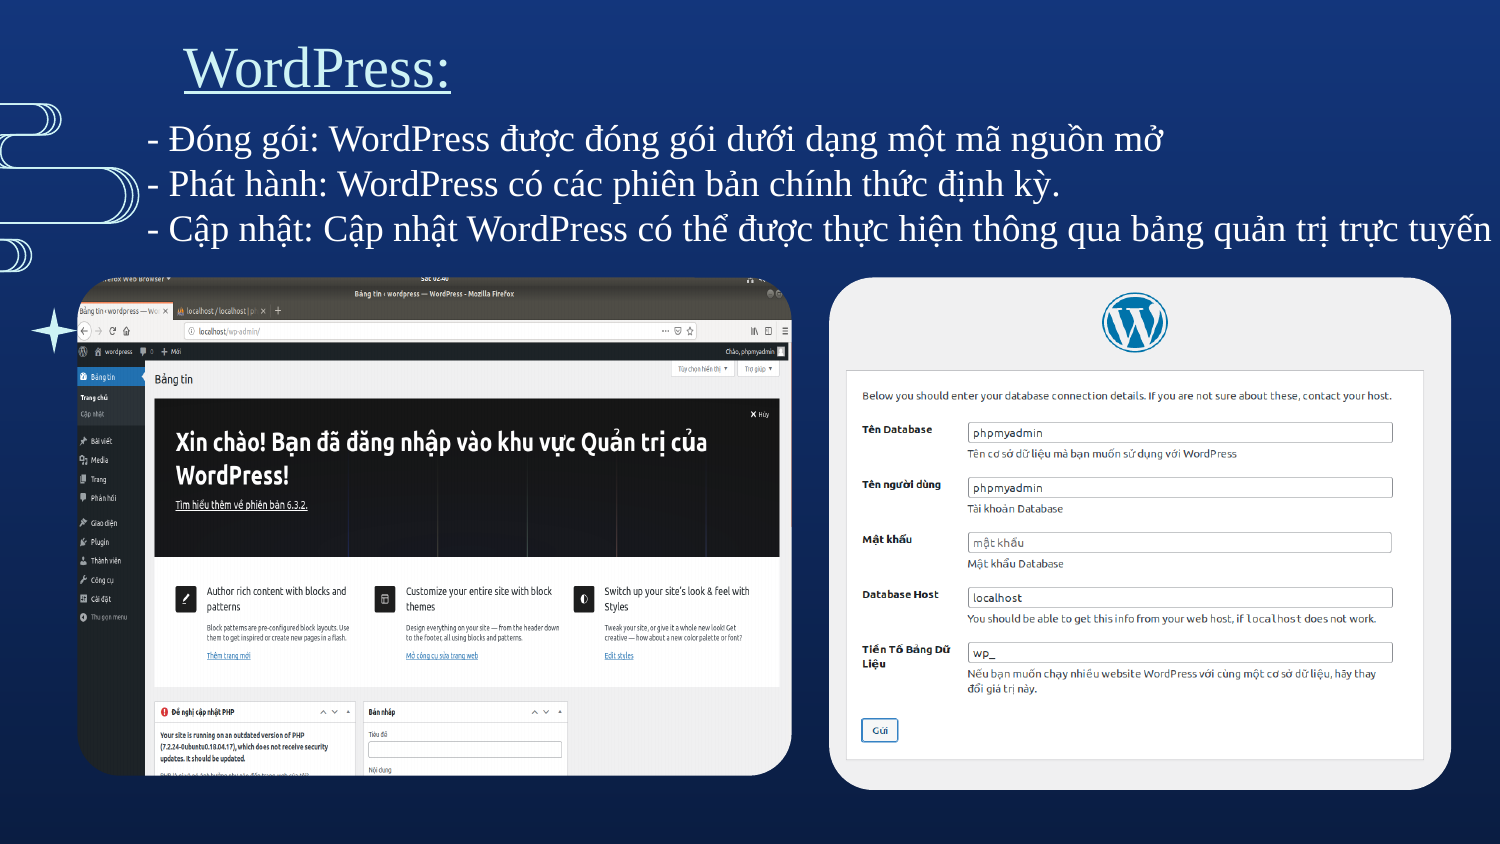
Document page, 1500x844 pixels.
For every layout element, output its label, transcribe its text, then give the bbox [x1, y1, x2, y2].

title WordPress: [168, 14, 1435, 106]
text_box - Đóng gói: WordPress được đóng gói dưới dạng một mã nguồn mở - Phát hành: WordPress có các phiên bản chính thức định kỳ. - Cập nhật: Cập nhật WordPress có thể được thực hiện thông qua bảng quản trị trực tuyến [132, 106, 1500, 257]
picture [77, 277, 792, 776]
picture [828, 277, 1452, 791]
